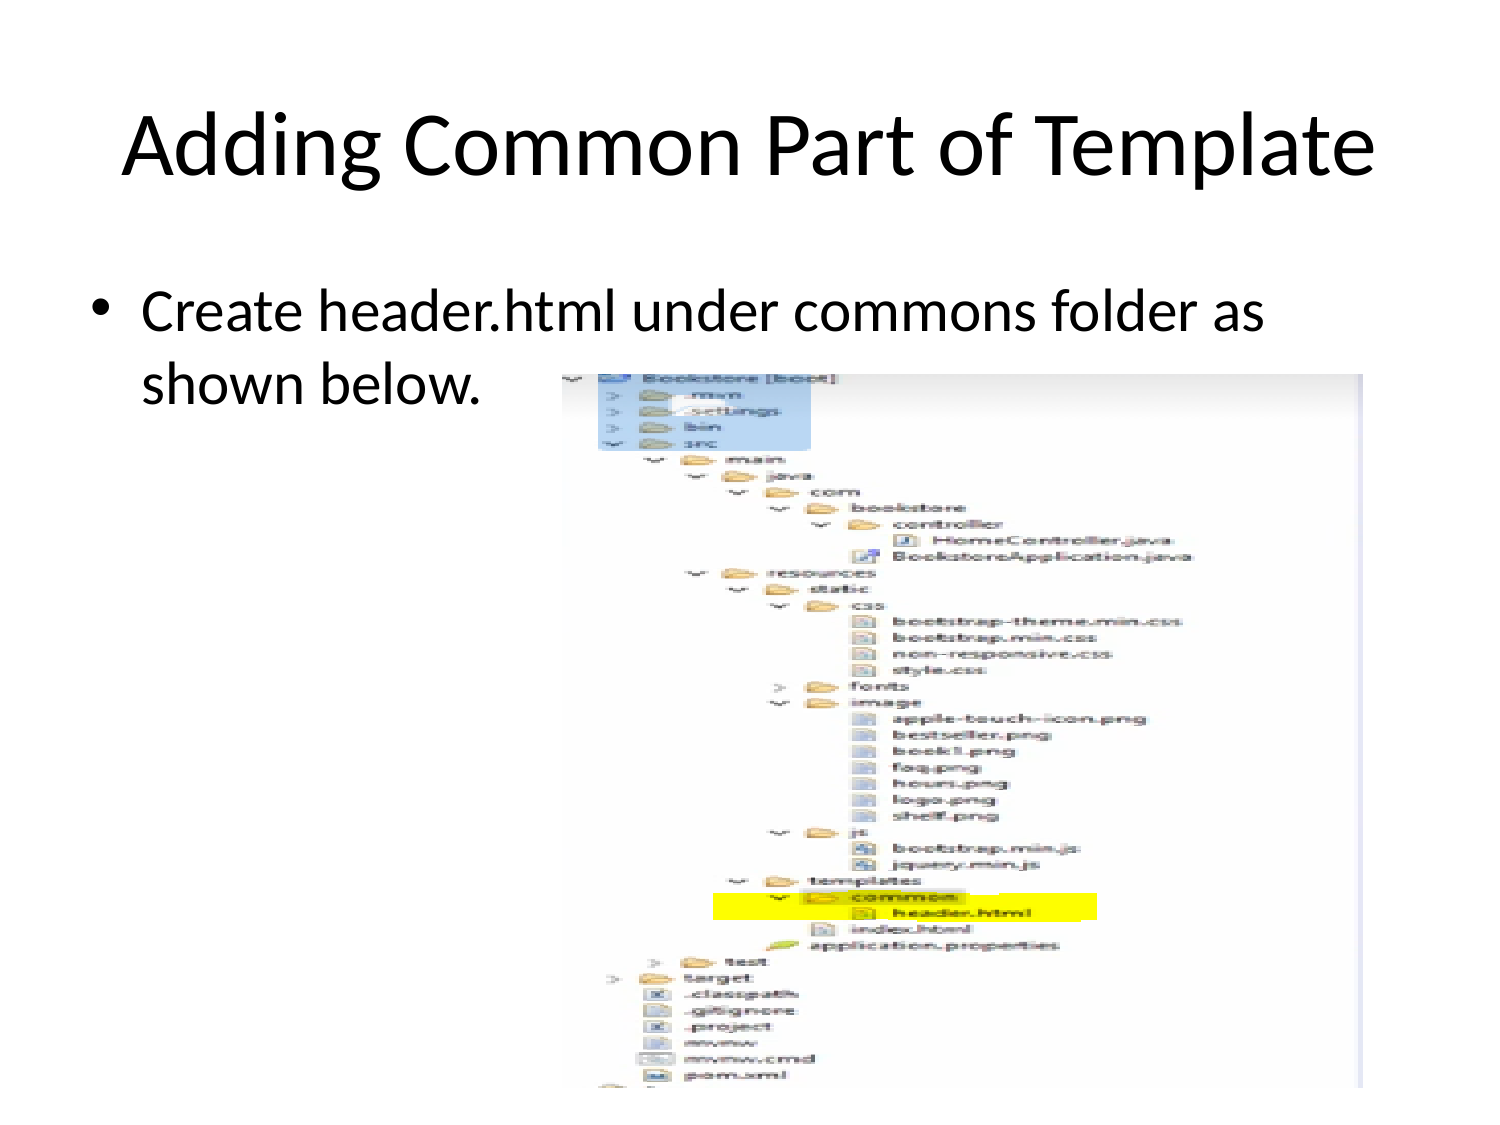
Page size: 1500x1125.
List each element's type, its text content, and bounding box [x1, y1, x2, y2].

picture [562, 374, 1363, 1088]
list Create header.html under commons folder as shown below. [75, 262, 1425, 425]
title Adding Common Part of Template [75, 45, 1425, 233]
